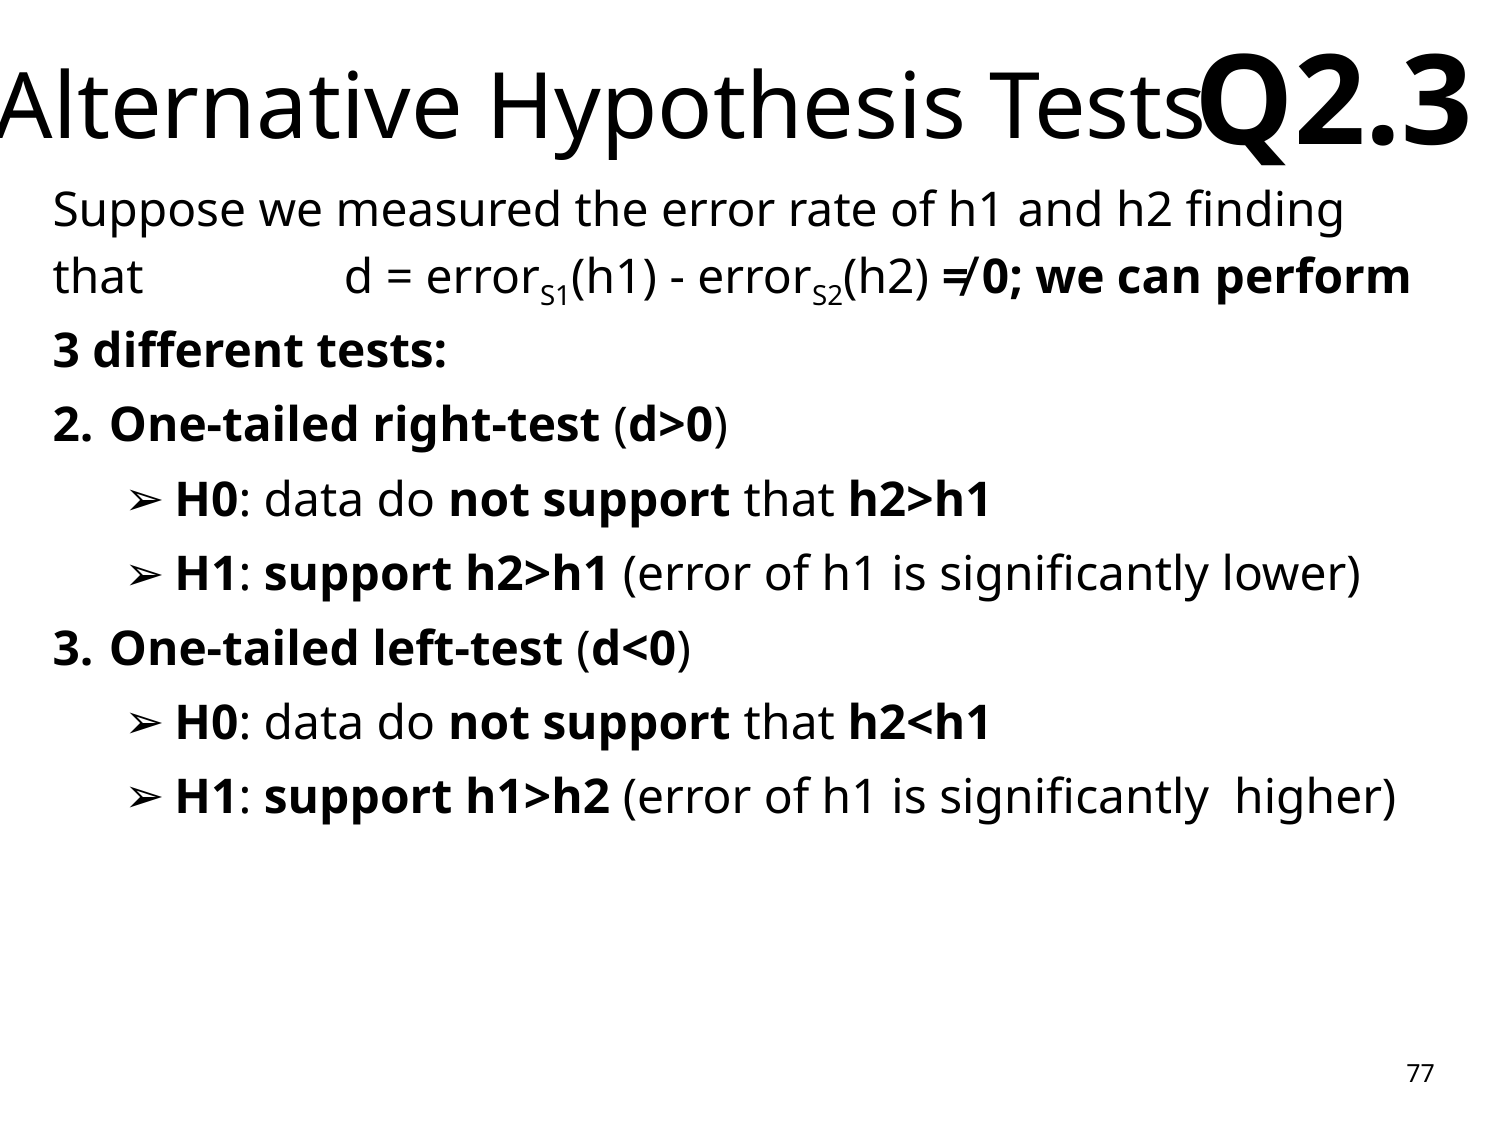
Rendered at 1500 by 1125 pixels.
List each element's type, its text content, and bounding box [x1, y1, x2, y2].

title Alternative Hypothesis Tests [0, 20, 1240, 183]
text_box Q2.3 [1123, 28, 1491, 200]
slide_number 77 [1137, 1050, 1450, 1125]
list Suppose we measured the error rate of h1 and h2 finding that d = errorS1(h1) - errorS2(h2) ≠ 0; we can perform 3 different tests: One-tailed right-test (d>0) H0: data do not support that h2>h1 H1: support h2>h1 (error of h1 is significantly lower) One-tailed left-test (d<0) H0: data do not support that h2<h1 H1: support h1>h2 (error of h1 is significantly higher) [37, 183, 1450, 932]
